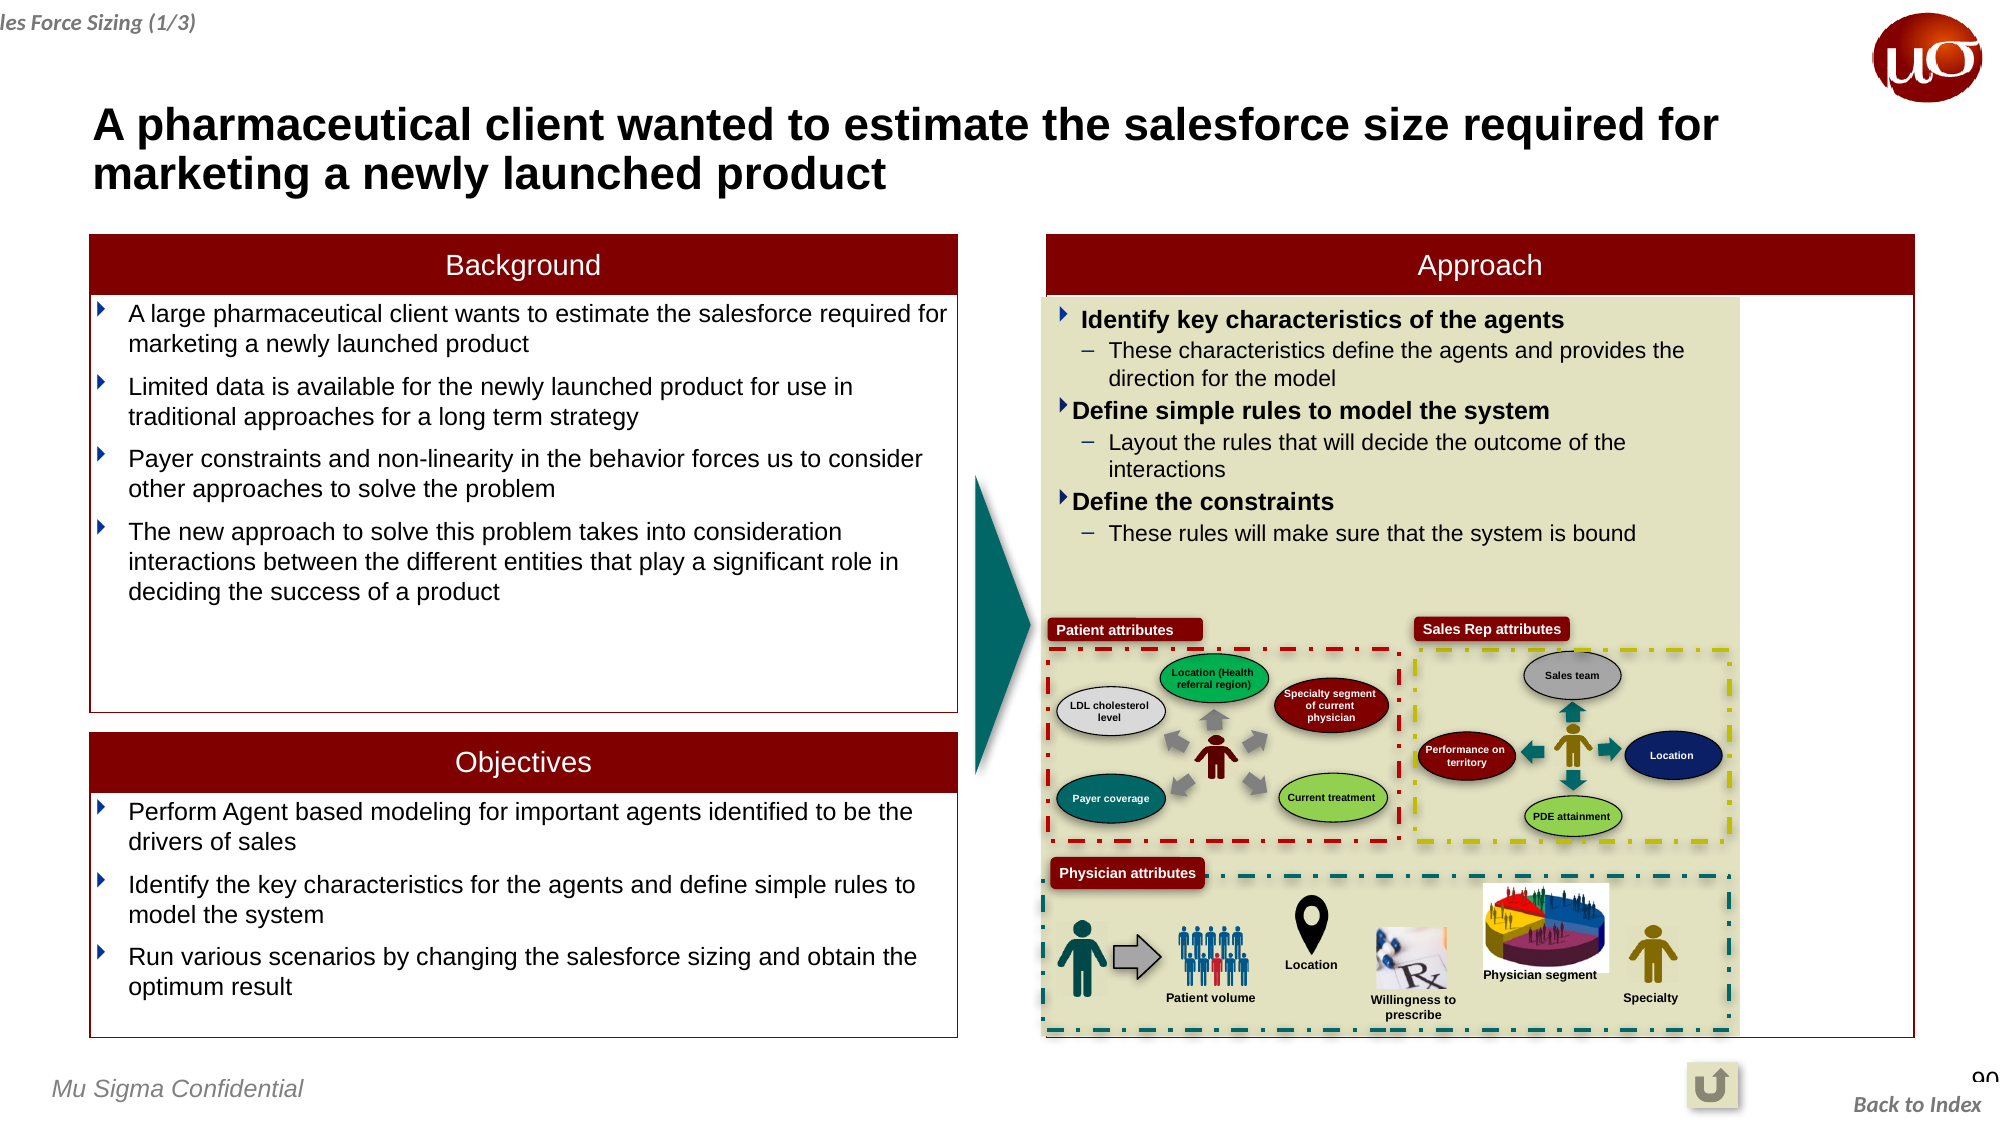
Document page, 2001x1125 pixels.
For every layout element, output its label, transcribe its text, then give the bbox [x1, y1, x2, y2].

text_box [1685, 1060, 1740, 1110]
picture [1867, 12, 1988, 103]
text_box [1043, 856, 1738, 1031]
list A large pharmaceutical client wants to estimate the salesforce required for marketing a newly launched product Limited data is available for the newly launched product for use in traditional approaches for a long term strategy Payer constraints and non-linearity in the behavior forces us to consider other approaches to solve the problem The new approach to solve this problem takes into consideration interactions between the different entities that play a significant role in deciding the success of a product [89, 297, 958, 709]
list Perform Agent based modeling for important agents identified to be the drivers of sales Identify the key characteristics for the agents and define simple rules to model the system Run various scenarios by changing the salesforce sizing and obtain the optimum result [89, 795, 958, 1038]
text_box [1040, 554, 1740, 855]
text_box Sales Force Sizing (1/3) [0, 0, 289, 43]
title A pharmaceutical client wanted to estimate the salesforce size required for marketing a newly launched product [92, 62, 1908, 201]
list [1740, 297, 1915, 1038]
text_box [1413, 616, 1730, 842]
text_box [1040, 843, 1045, 856]
text_box Identify key characteristics of the agents These characteristics define the agents and provides the direction for the model Define simple rules to model the system Layout the rules that will decide the outcome of the interactions Define the constraints These rules will make sure that the system is bound [1037, 295, 1743, 554]
text_box Back to Index [1838, 1082, 2000, 1125]
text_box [1047, 617, 1400, 842]
